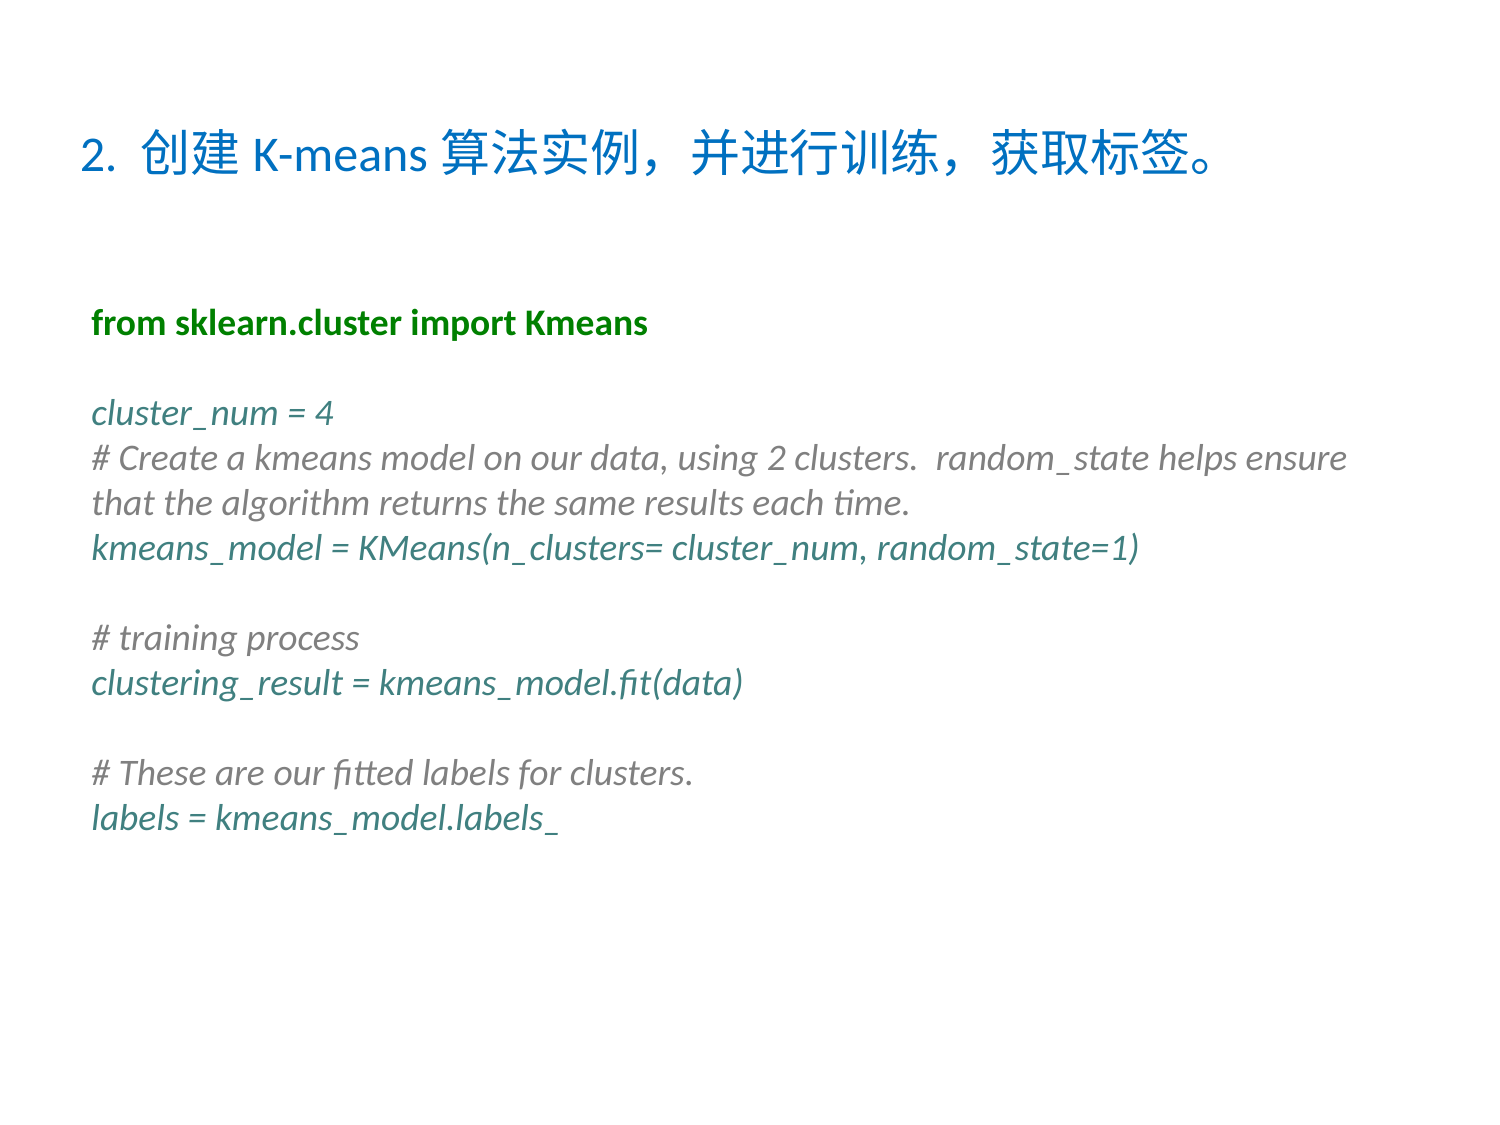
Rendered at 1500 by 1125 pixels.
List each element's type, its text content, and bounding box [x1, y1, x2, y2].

text_box 2. 创建K-means算法实例，并进行训练，获取标签。 [64, 113, 1415, 856]
text_box from sklearn.cluster import Kmeans cluster_num = 4 # Create a kmeans model on our data, using 2 clusters. random_state helps ensure that the algorithm returns the same results each time. kmeans_model = KMeans(n_clusters= cluster_num, random_state=1) # training process clustering_result = kmeans_model.fit(data) # These are our fitted labels for clusters. labels = kmeans_model.labels_ [76, 290, 1436, 891]
